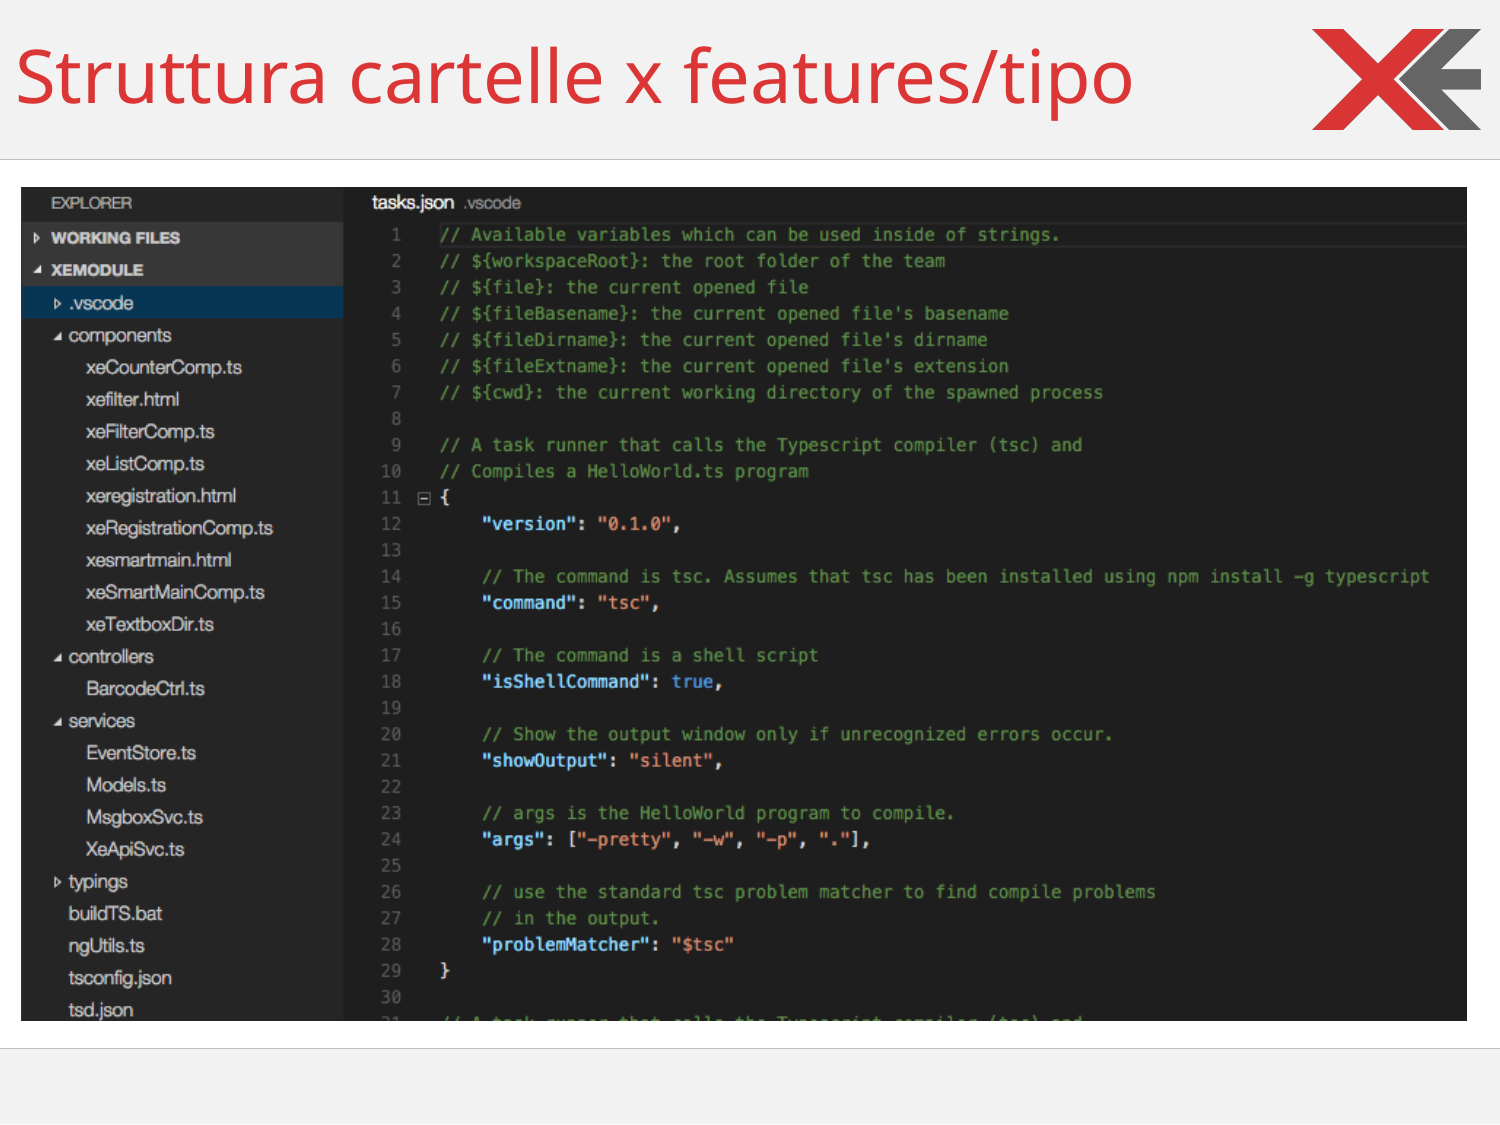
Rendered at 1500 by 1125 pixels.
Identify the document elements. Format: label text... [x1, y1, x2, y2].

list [21, 187, 1467, 1021]
picture [1312, 29, 1481, 130]
title Struttura cartelle x features/tipo [0, 6, 1294, 153]
